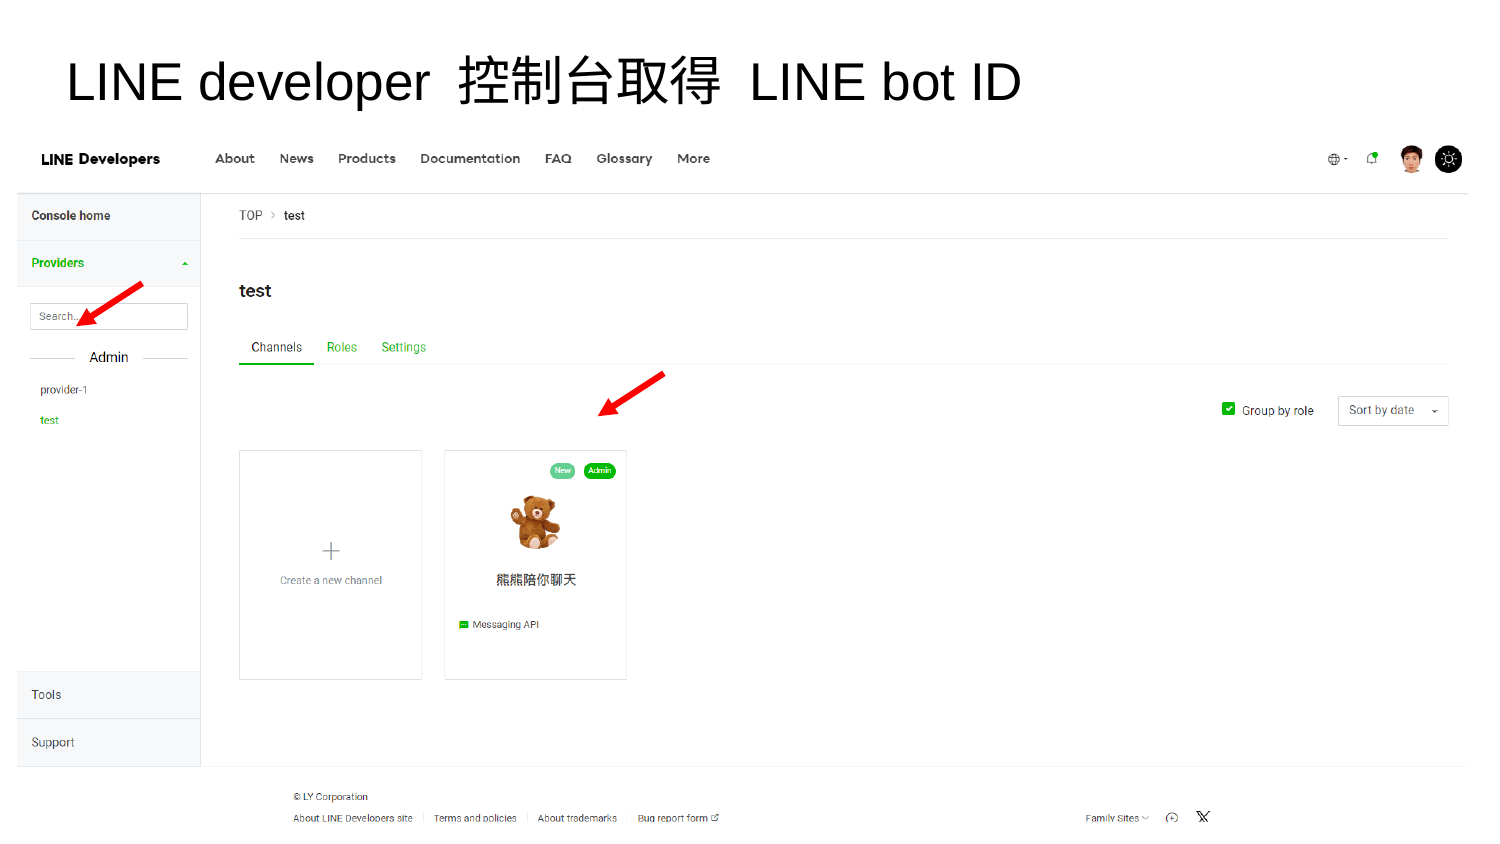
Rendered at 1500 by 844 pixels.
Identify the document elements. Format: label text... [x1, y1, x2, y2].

title LINE developer 控制台取得 LINE bot ID [51, 32, 1449, 125]
picture [17, 126, 1468, 823]
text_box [597, 372, 665, 417]
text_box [75, 282, 143, 327]
